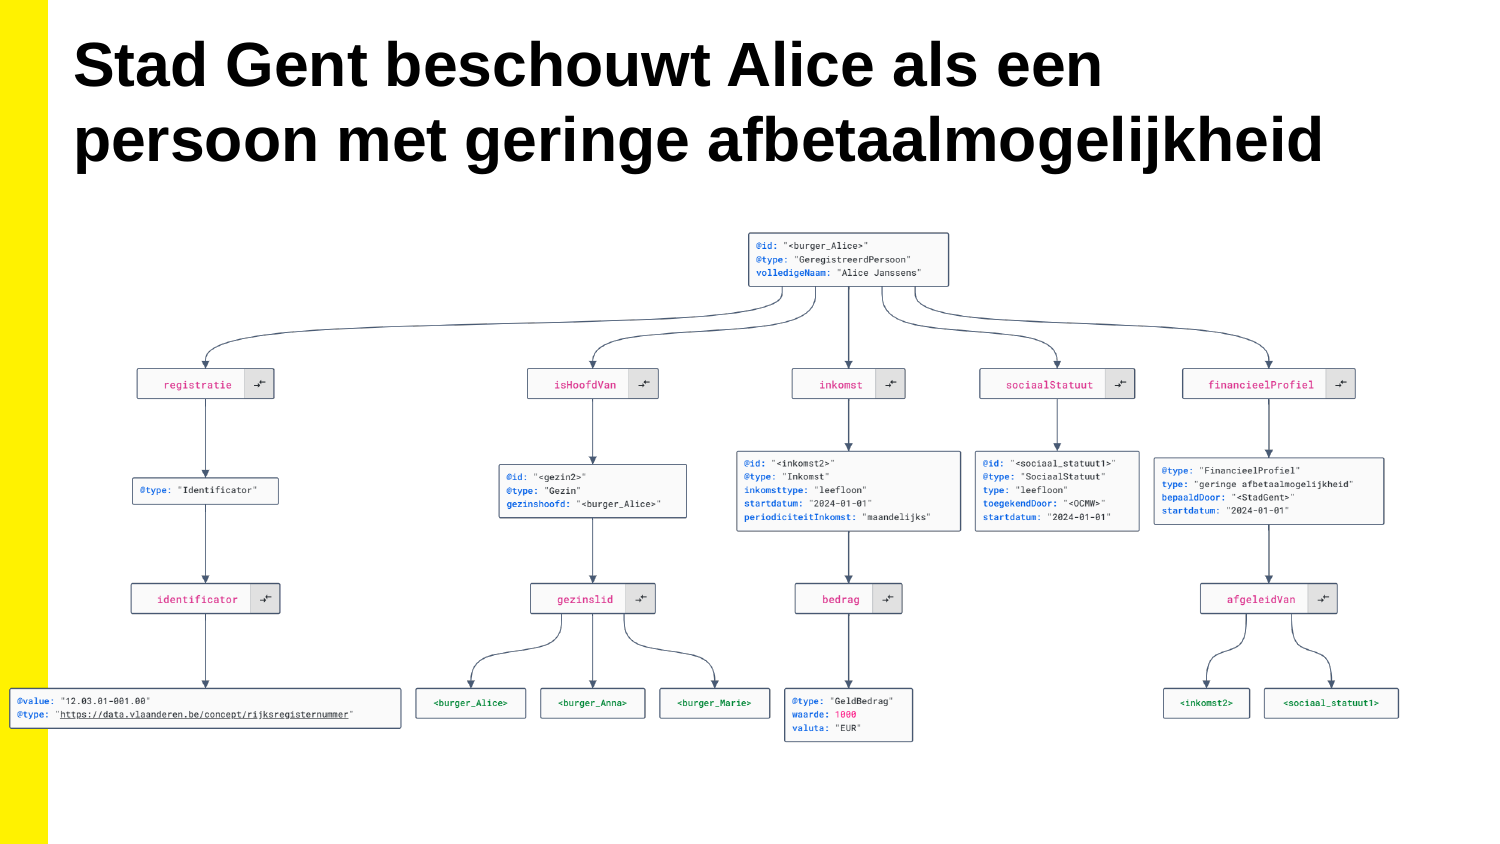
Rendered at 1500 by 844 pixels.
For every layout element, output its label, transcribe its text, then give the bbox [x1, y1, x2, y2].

picture [0, 74, 1500, 844]
text_box Stad Gent beschouwt Alice als een persoon met geringe afbetaalmogelijkheid [61, 18, 1366, 74]
